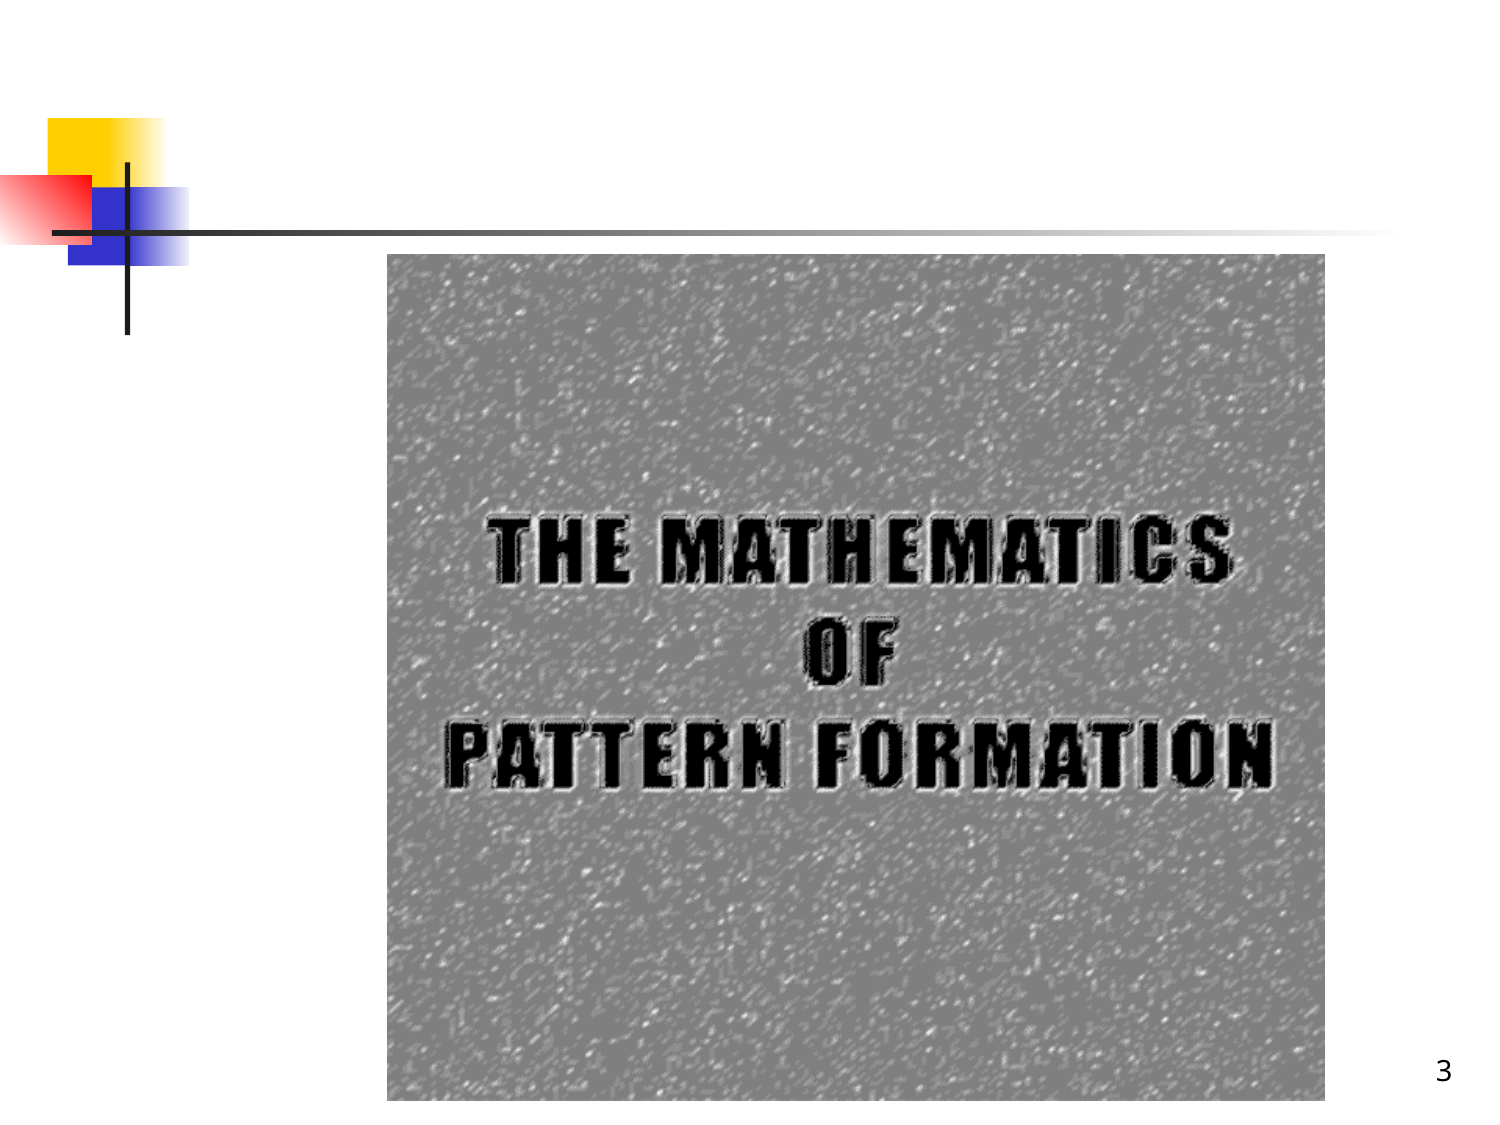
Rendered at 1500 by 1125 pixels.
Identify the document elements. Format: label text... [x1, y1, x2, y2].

picture [387, 254, 1325, 1101]
slide_number 3 [1325, 1024, 1468, 1100]
